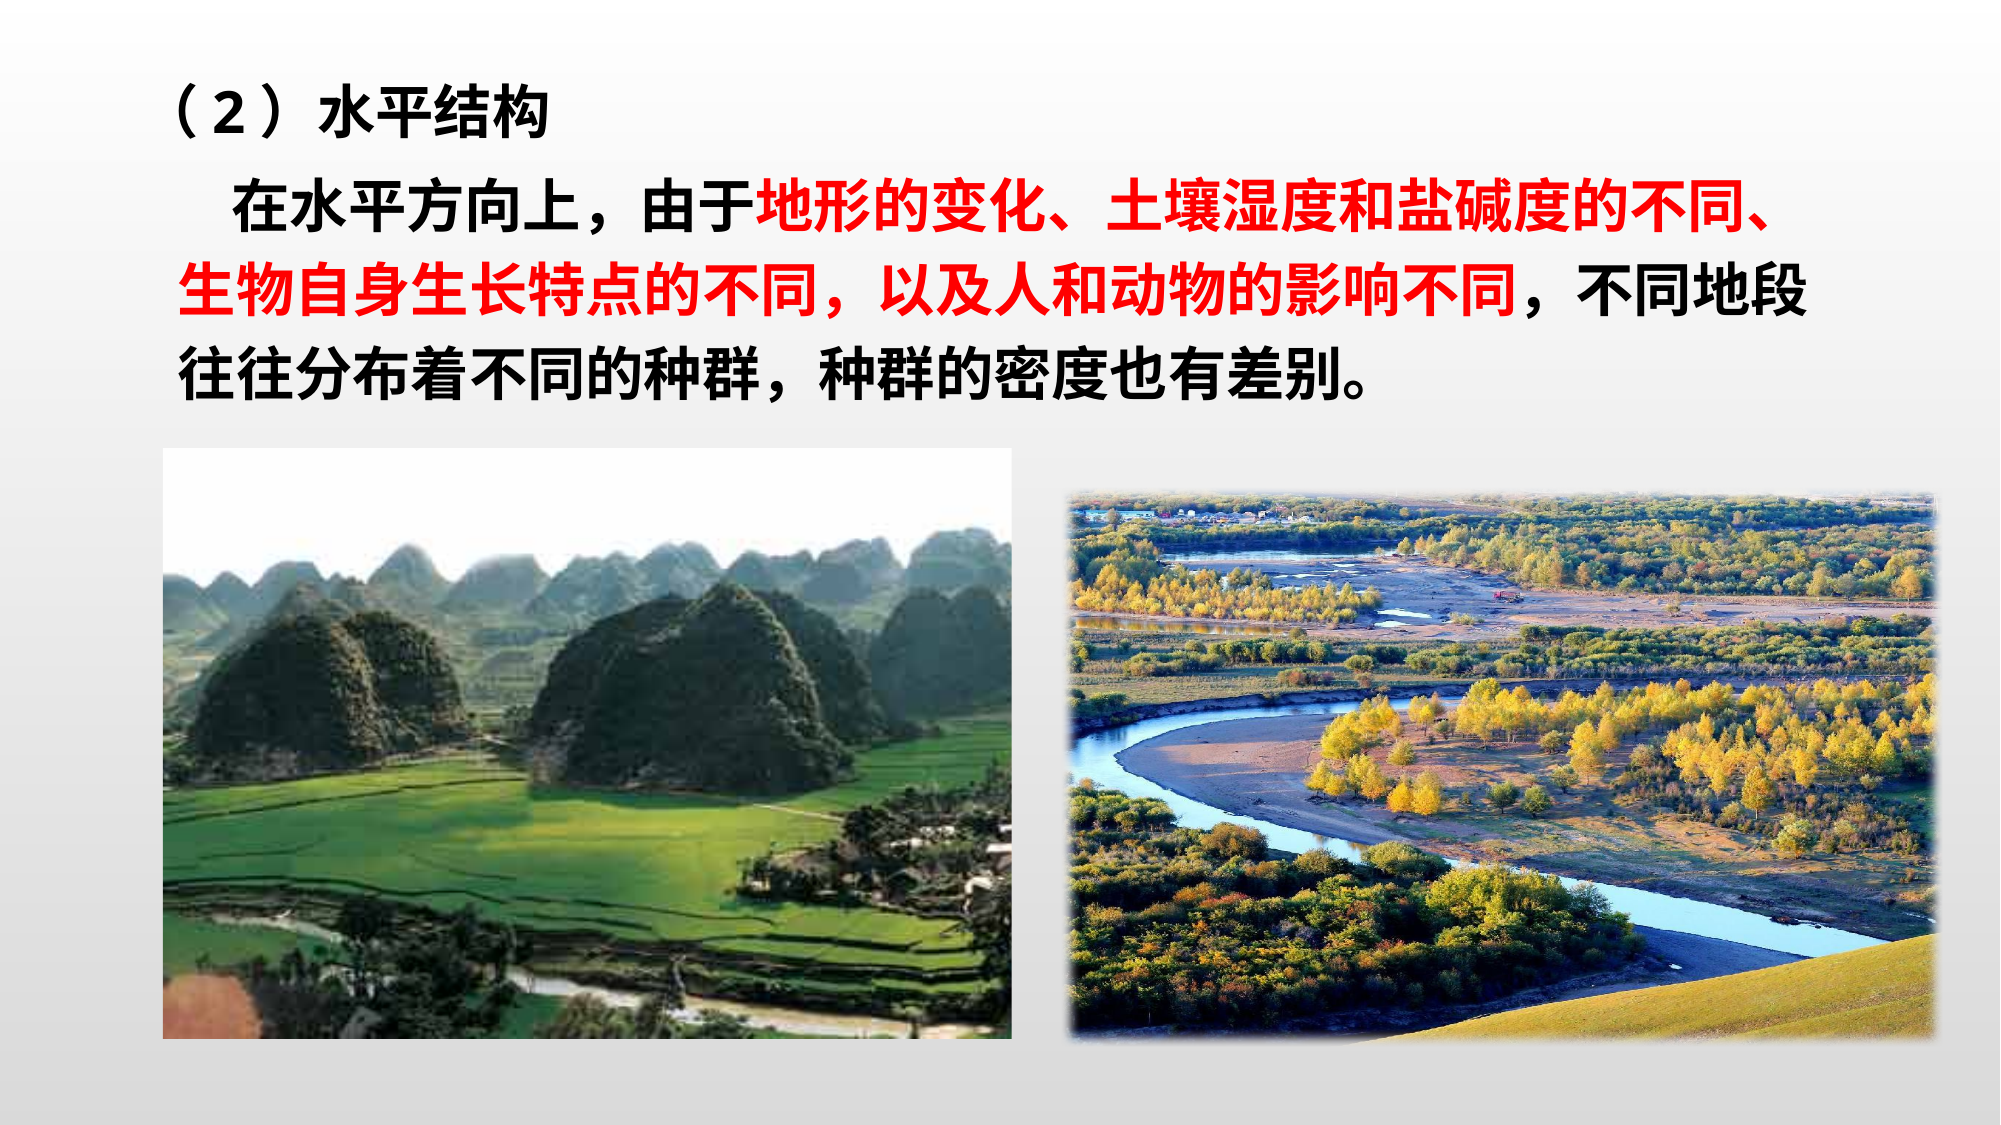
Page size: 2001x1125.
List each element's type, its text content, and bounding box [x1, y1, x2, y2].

text_box （2）水平结构 [124, 67, 619, 153]
picture [162, 448, 1012, 1047]
text_box 在水平方向上，由于地形的变化、土壤湿度和盐碱度的不同、生物自身生长特点的不同，以及人和动物的影响不同，不同地段往往分布着不同的种群，种群的密度也有差别。 [162, 147, 1865, 473]
picture [1061, 487, 1943, 1047]
